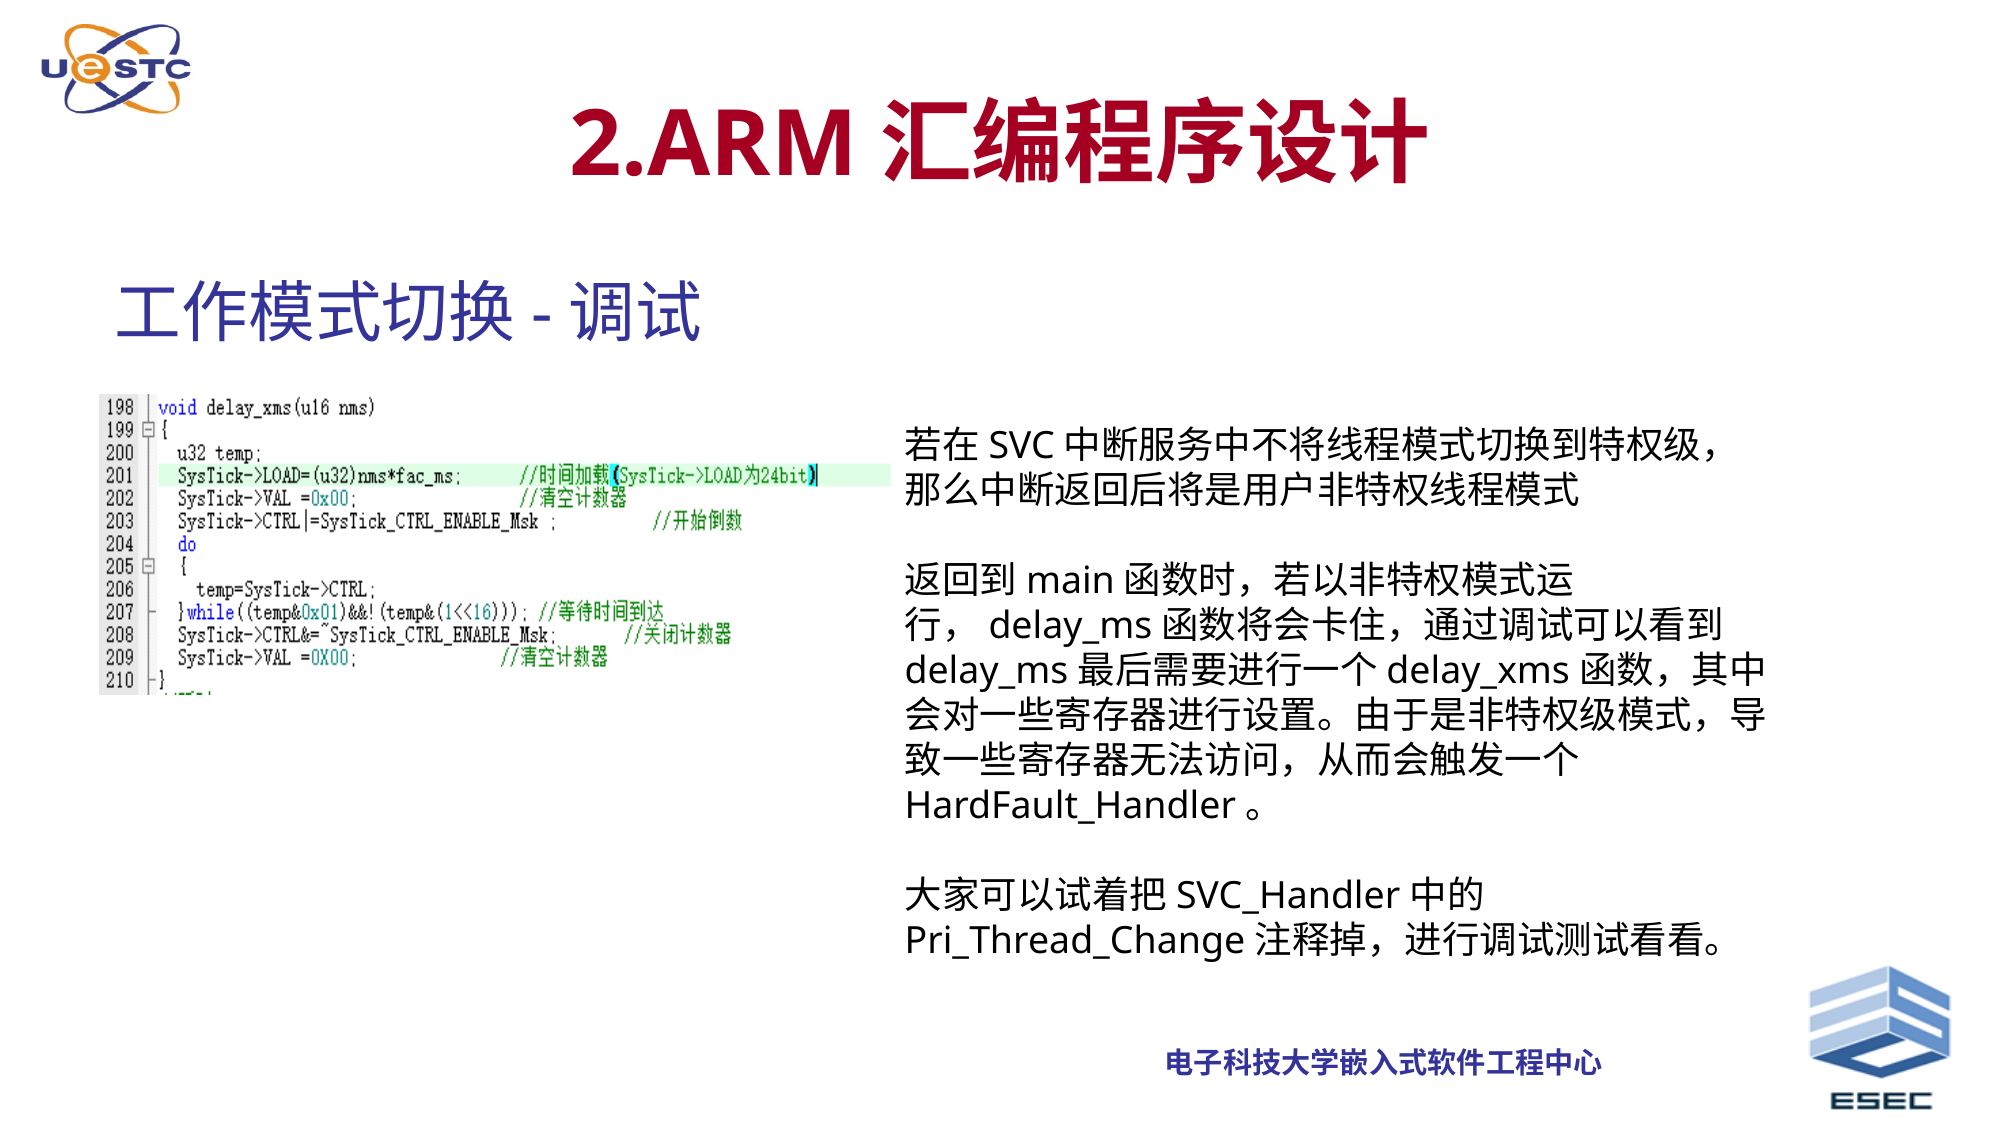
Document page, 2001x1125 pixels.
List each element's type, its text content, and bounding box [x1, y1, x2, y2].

picture [33, 24, 200, 116]
picture [99, 394, 891, 695]
text_box 若在SVC中断服务中不将线程模式切换到特权级，那么中断返回后将是用户非特权线程模式 返回到main函数时，若以非特权模式运行，delay_ms函数将会卡住，通过调试可以看到delay_ms最后需要进行一个delay_xms函数，其中会对一些寄存器进行设置。由于是非特权级模式，导致一些寄存器无法访问，从而会触发一个HardFault_Handler。 大家可以试着把SVC_Handler中的Pri_Thread_Change注释掉，进行调试测试看看。 [889, 368, 1783, 969]
title 2.ARM汇编程序设计 [99, 44, 1901, 233]
picture [1766, 949, 2000, 1125]
list 工作模式切换-调试 [99, 262, 1901, 1030]
